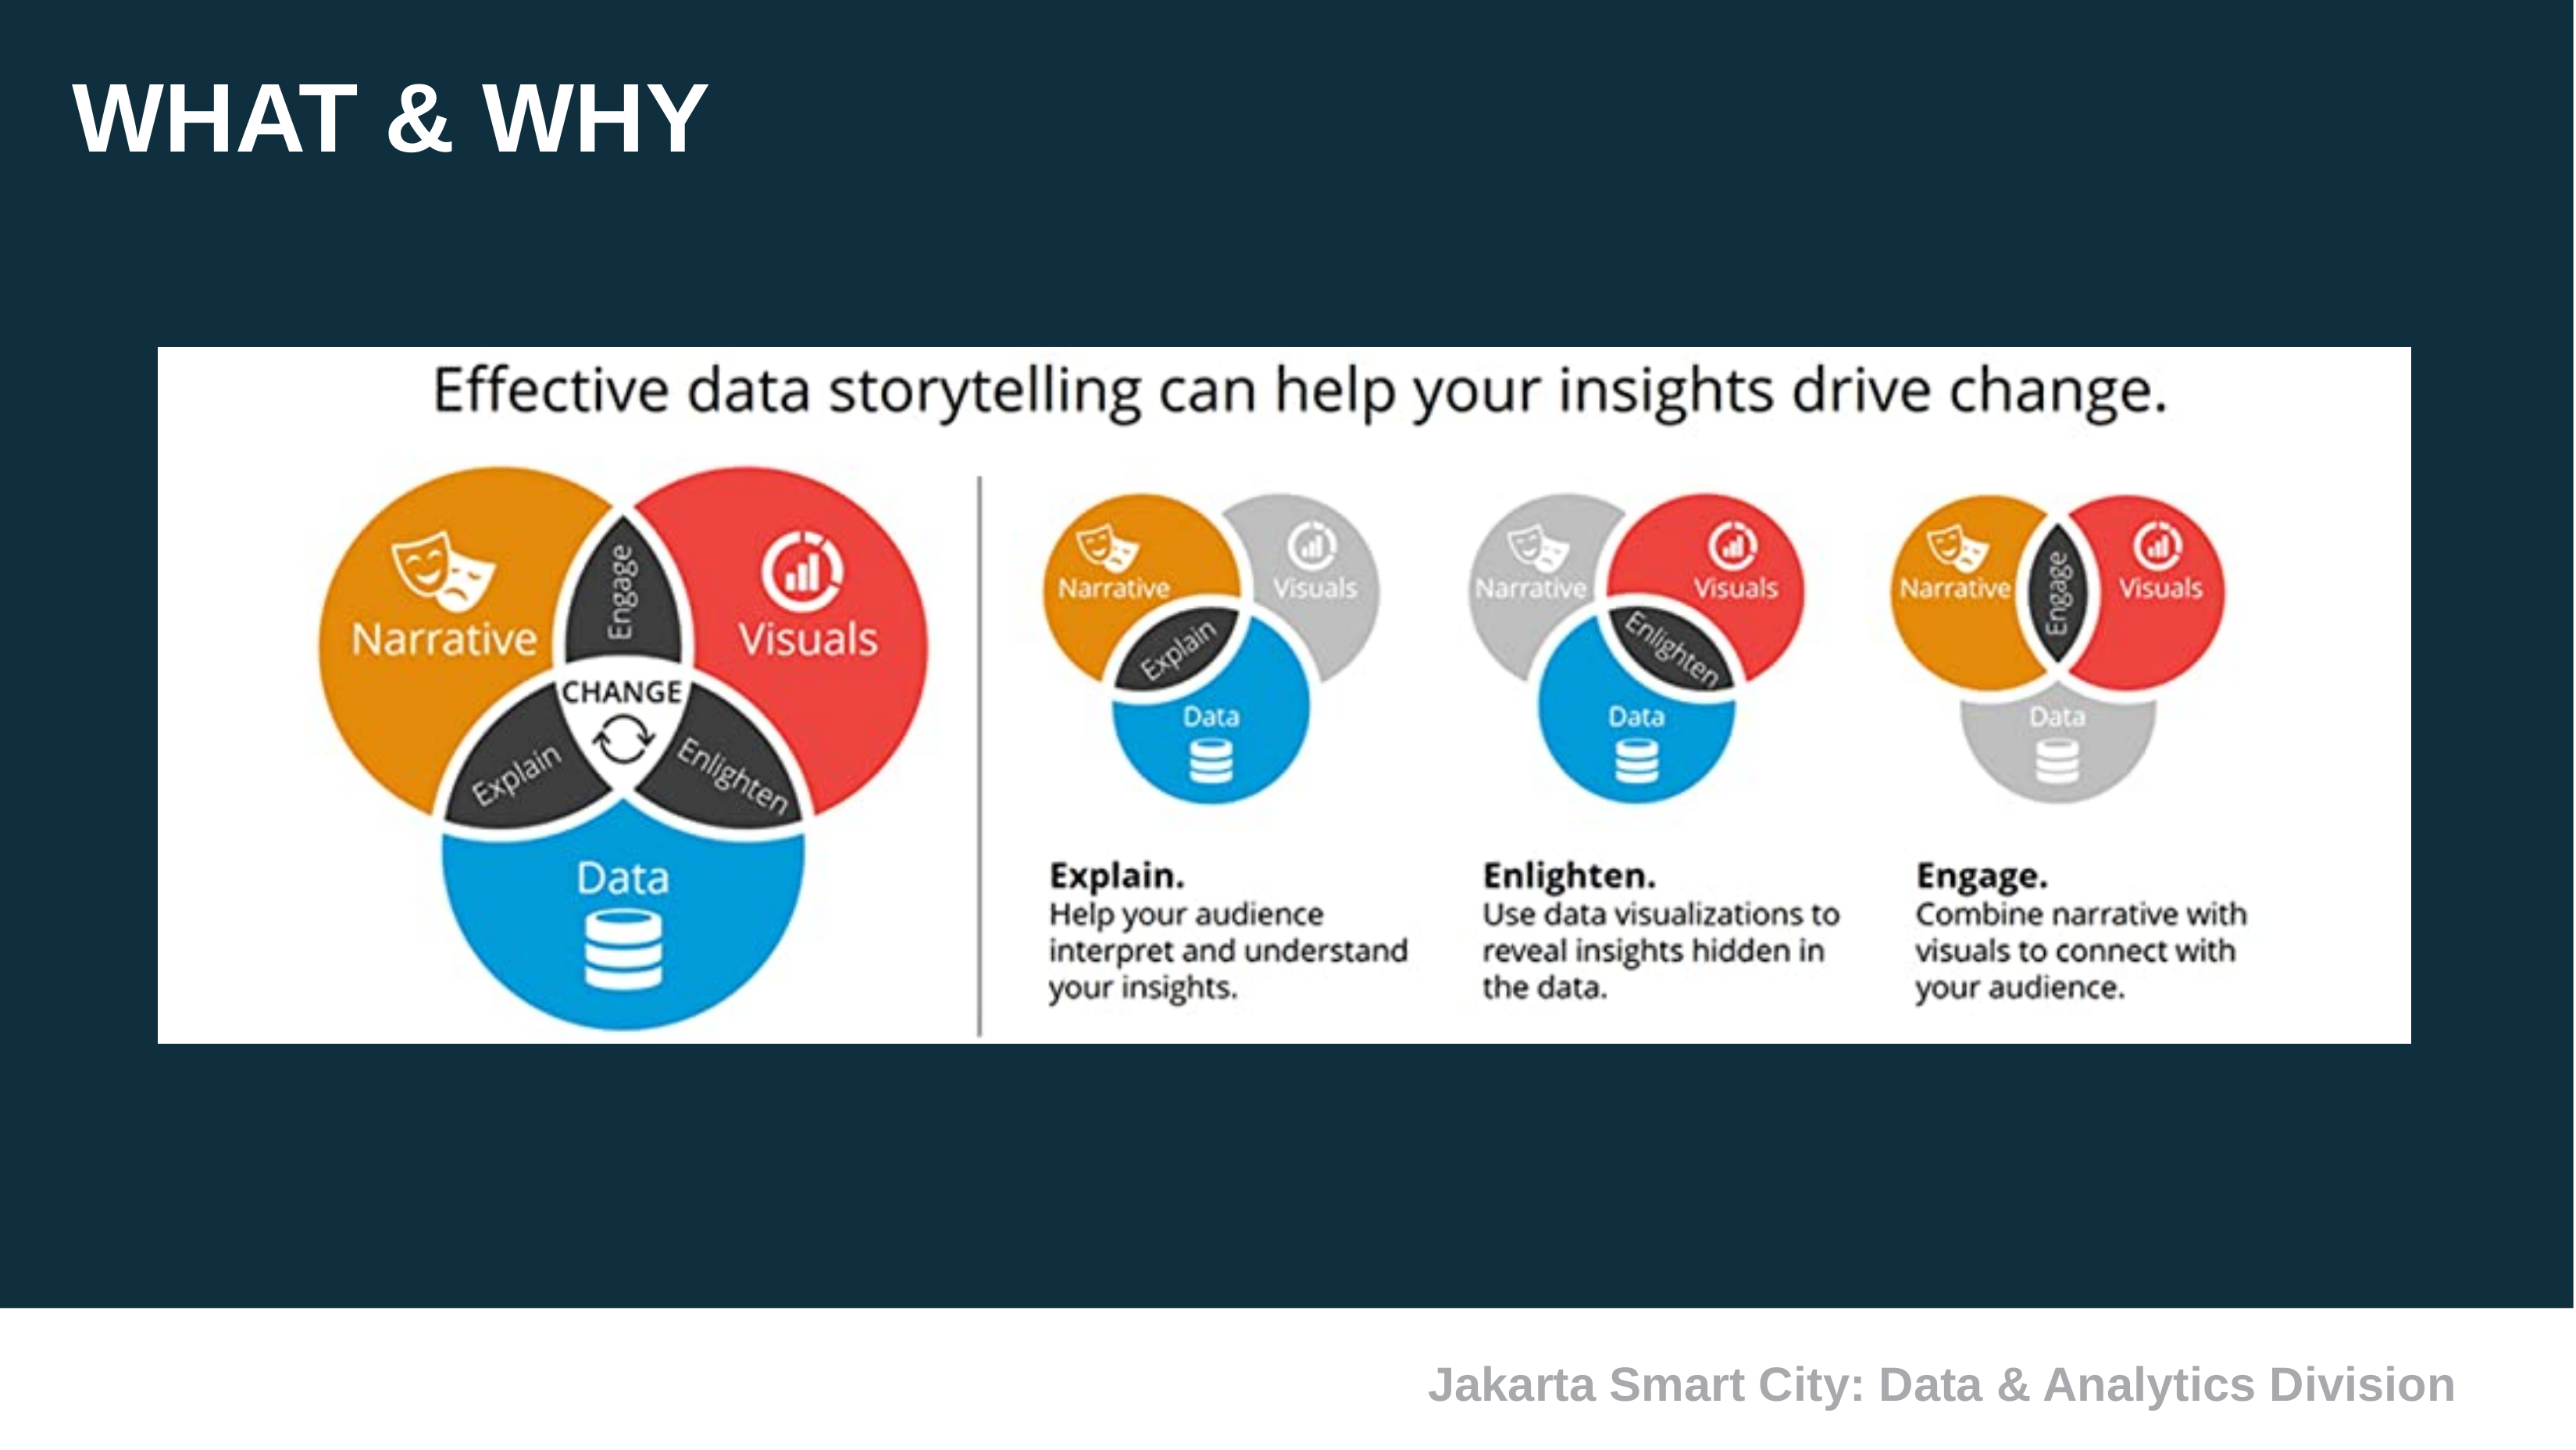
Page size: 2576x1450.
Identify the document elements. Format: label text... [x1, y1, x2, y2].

picture [158, 346, 2411, 1045]
title WHAT & WHY [73, 54, 2518, 202]
footer Jakarta Smart City: Data & Analytics Division [1426, 1348, 2576, 1450]
